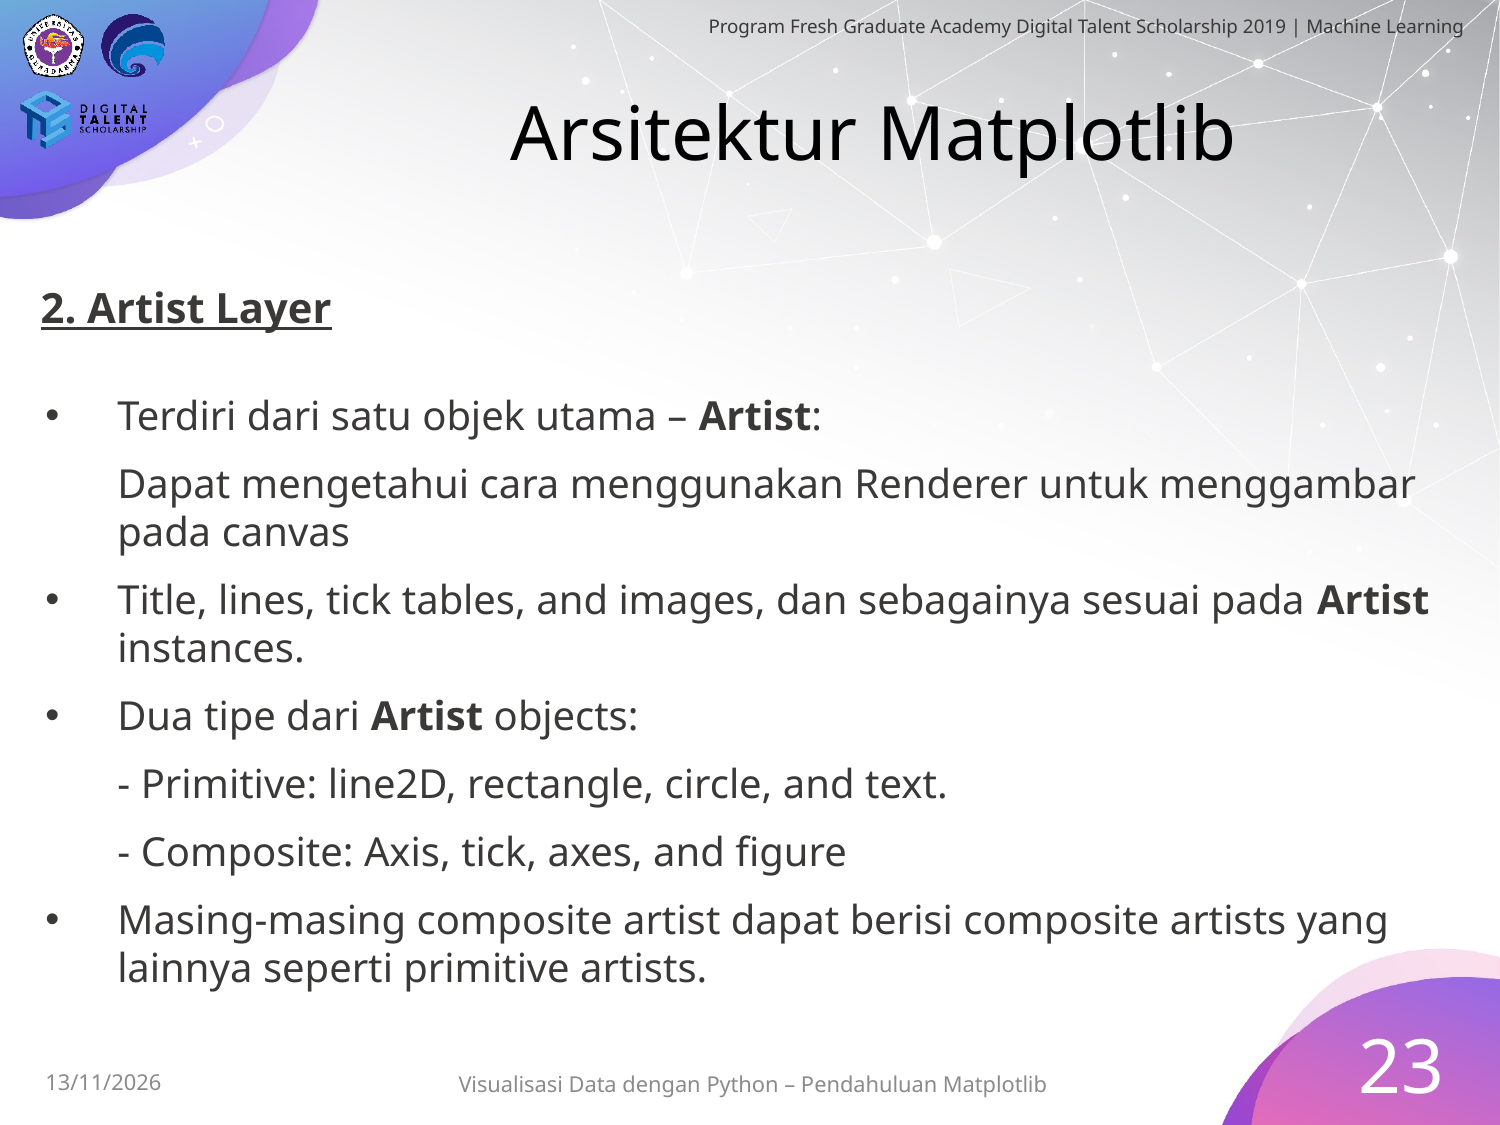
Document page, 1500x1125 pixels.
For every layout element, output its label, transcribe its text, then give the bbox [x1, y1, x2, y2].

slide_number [30, 1053, 272, 1114]
footer Visualisasi Data dengan Python – Pendahuluan Matplotlib [386, 1053, 1121, 1114]
list Terdiri dari satu objek utama – Artist: Dapat mengetahui cara menggunakan Renderer untuk menggambar pada canvas Title, lines, tick tables, and images, dan sebagainya sesuai pada Artist instances. Dua tipe dari Artist objects: - Primitive: line2D, rectangle, circle, and text. - Composite: Axis, tick, axes, and figure Masing-masing composite artist dapat berisi composite artists yang lainnya seperti primitive artists. [30, 380, 1477, 1001]
picture [0, 0, 1500, 1125]
slide_number 23 [1327, 1025, 1477, 1115]
text_box 2. Artist Layer [25, 252, 1472, 362]
title Arsitektur Matplotlib [271, 66, 1477, 207]
